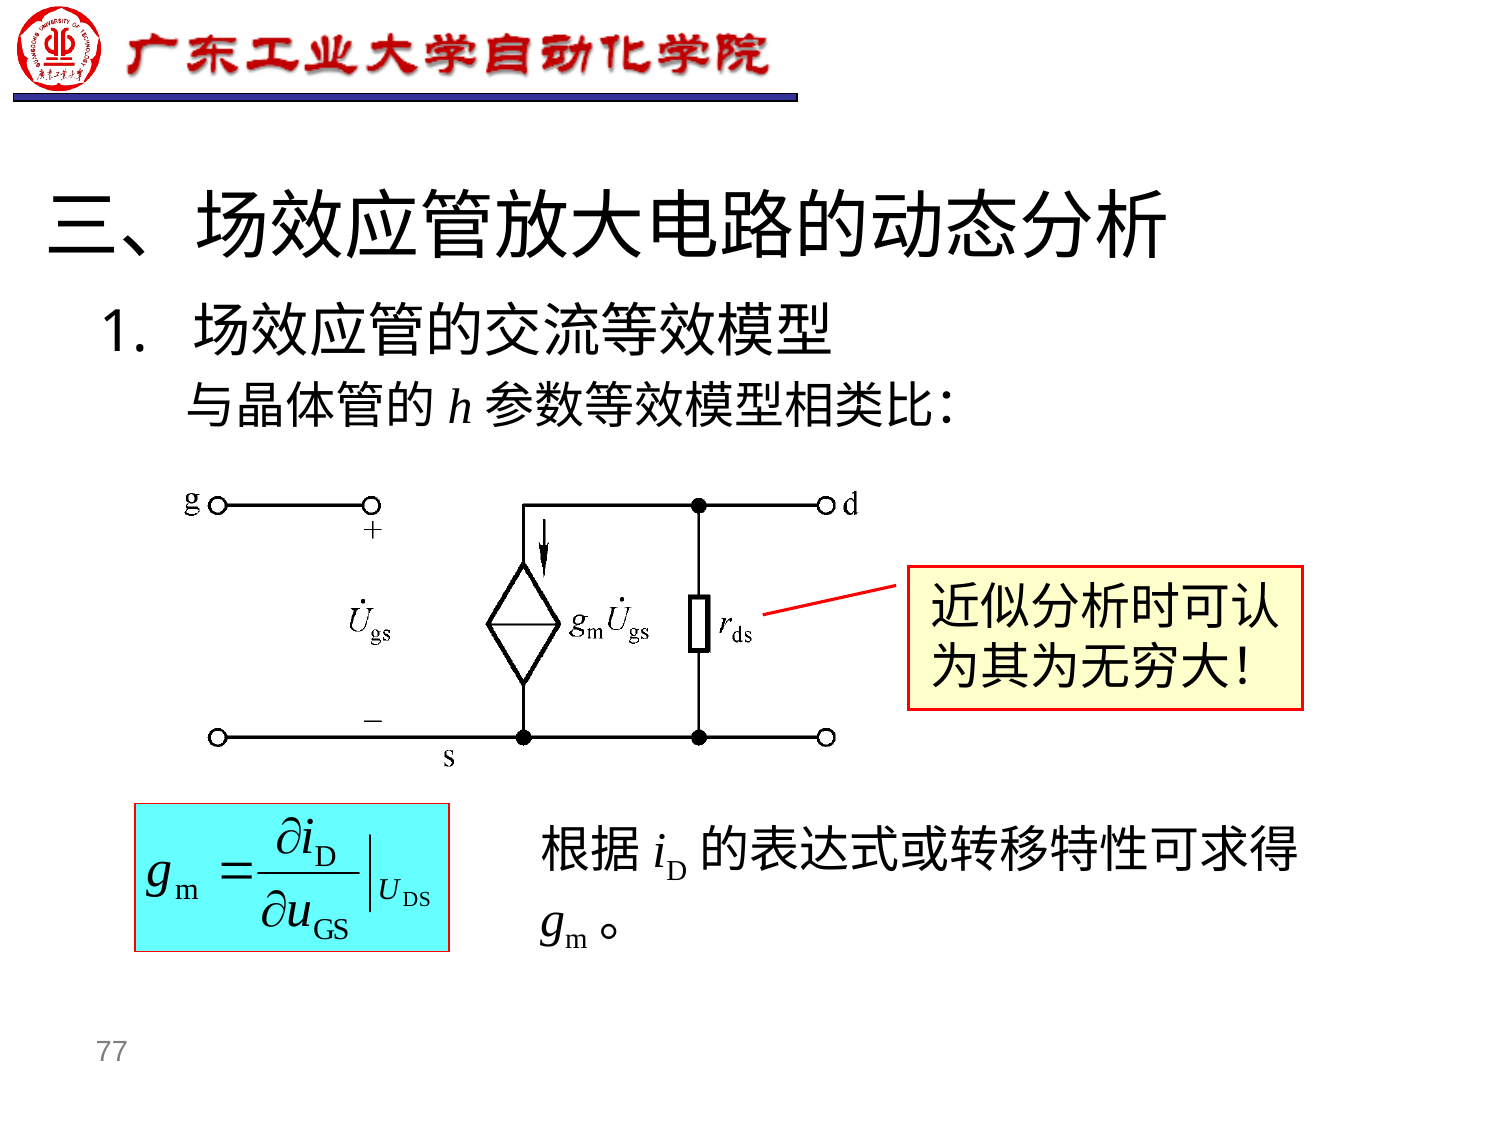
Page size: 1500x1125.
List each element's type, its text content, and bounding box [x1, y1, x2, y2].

picture [170, 491, 859, 770]
text_box 与晶体管的h参数等效模型相类比： [171, 366, 1296, 442]
text_box 根据iD的表达式或转移特性可求得gm。 [525, 810, 1412, 962]
title 三、场效应管放大电路的动态分析 [29, 160, 1282, 267]
text_box 1. 场效应管的交流等效模型 [84, 285, 947, 371]
picture [11, 0, 812, 101]
slide_number 77 [80, 1024, 431, 1103]
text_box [135, 803, 449, 952]
text_box 近似分析时可认为其为无穷大！ [908, 566, 1303, 710]
